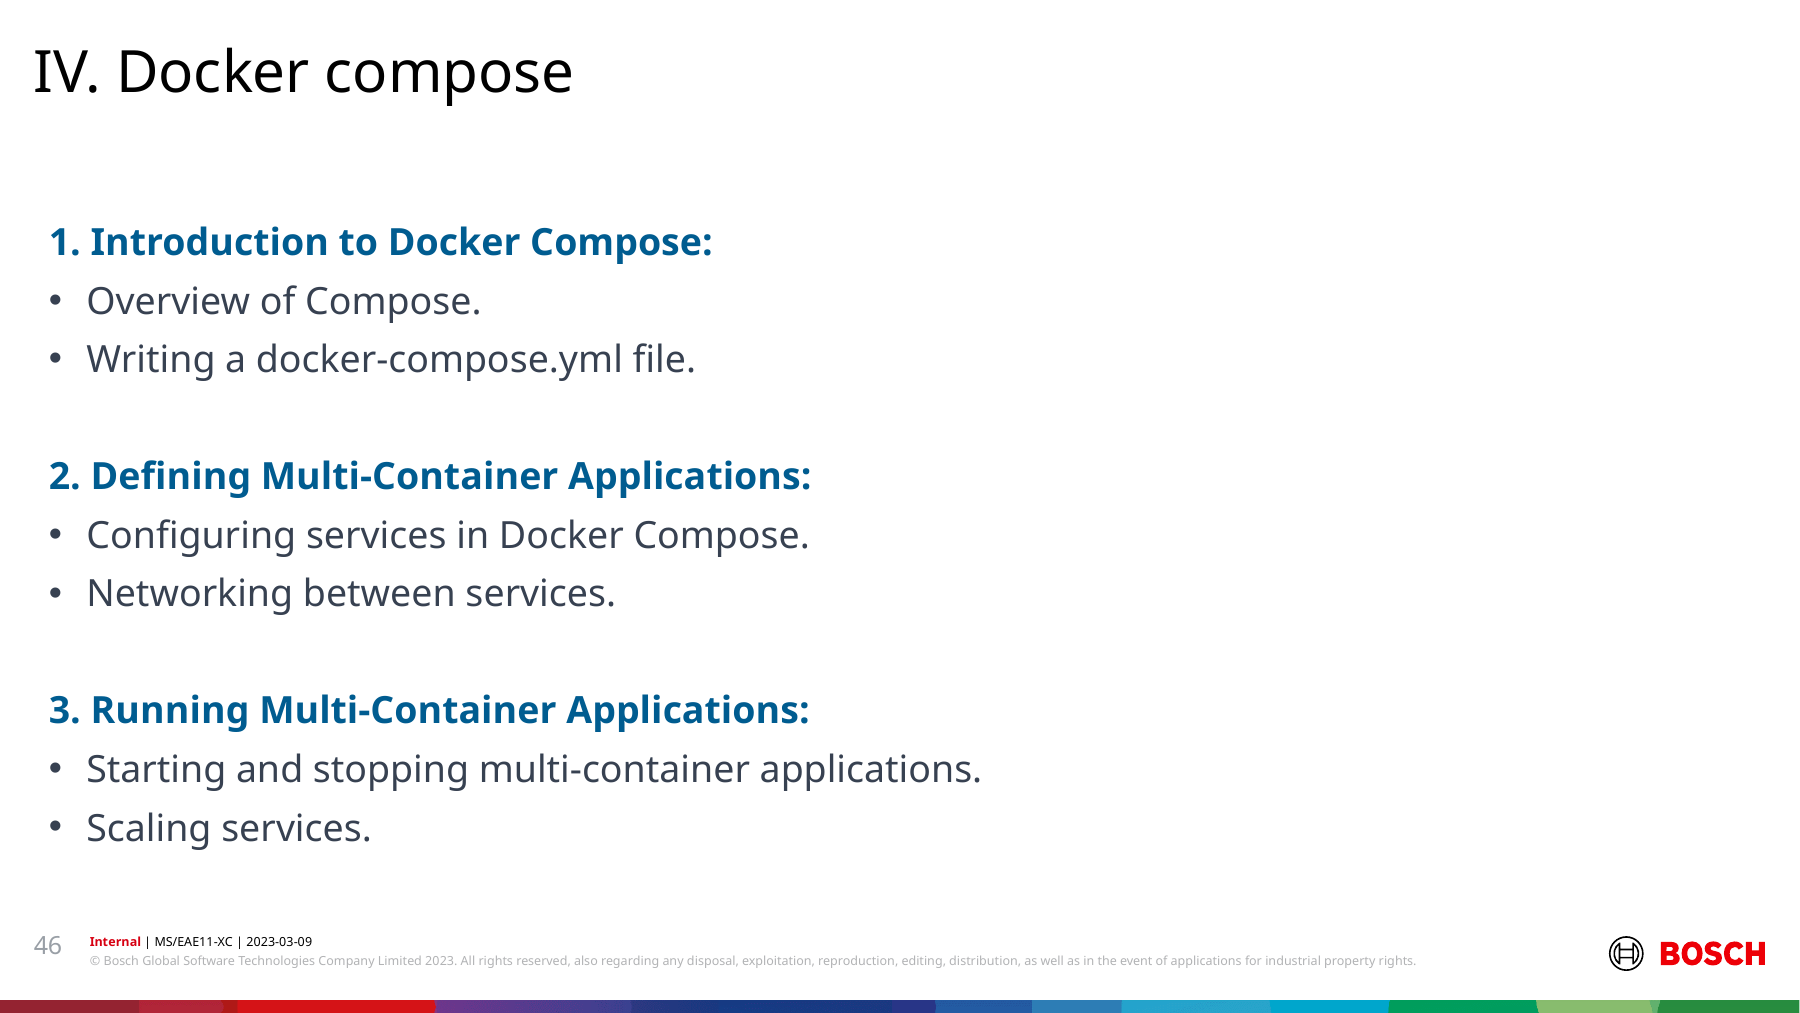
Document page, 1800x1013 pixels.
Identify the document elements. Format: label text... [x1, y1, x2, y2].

picture [0, 1000, 1270, 1013]
list 1. Introduction to Docker Compose: Overview of Compose. Writing a docker-compose.yml file. 2. Defining Multi-Container Applications: Configuring services in Docker Compose. Networking between services. 3. Running Multi-Container Applications: Starting and stopping multi-container applications. Scaling services. [33, 207, 1800, 857]
list IV. Docker compose [33, 42, 1766, 107]
slide_number 46 [33, 929, 81, 997]
picture [1388, 1000, 1800, 1013]
